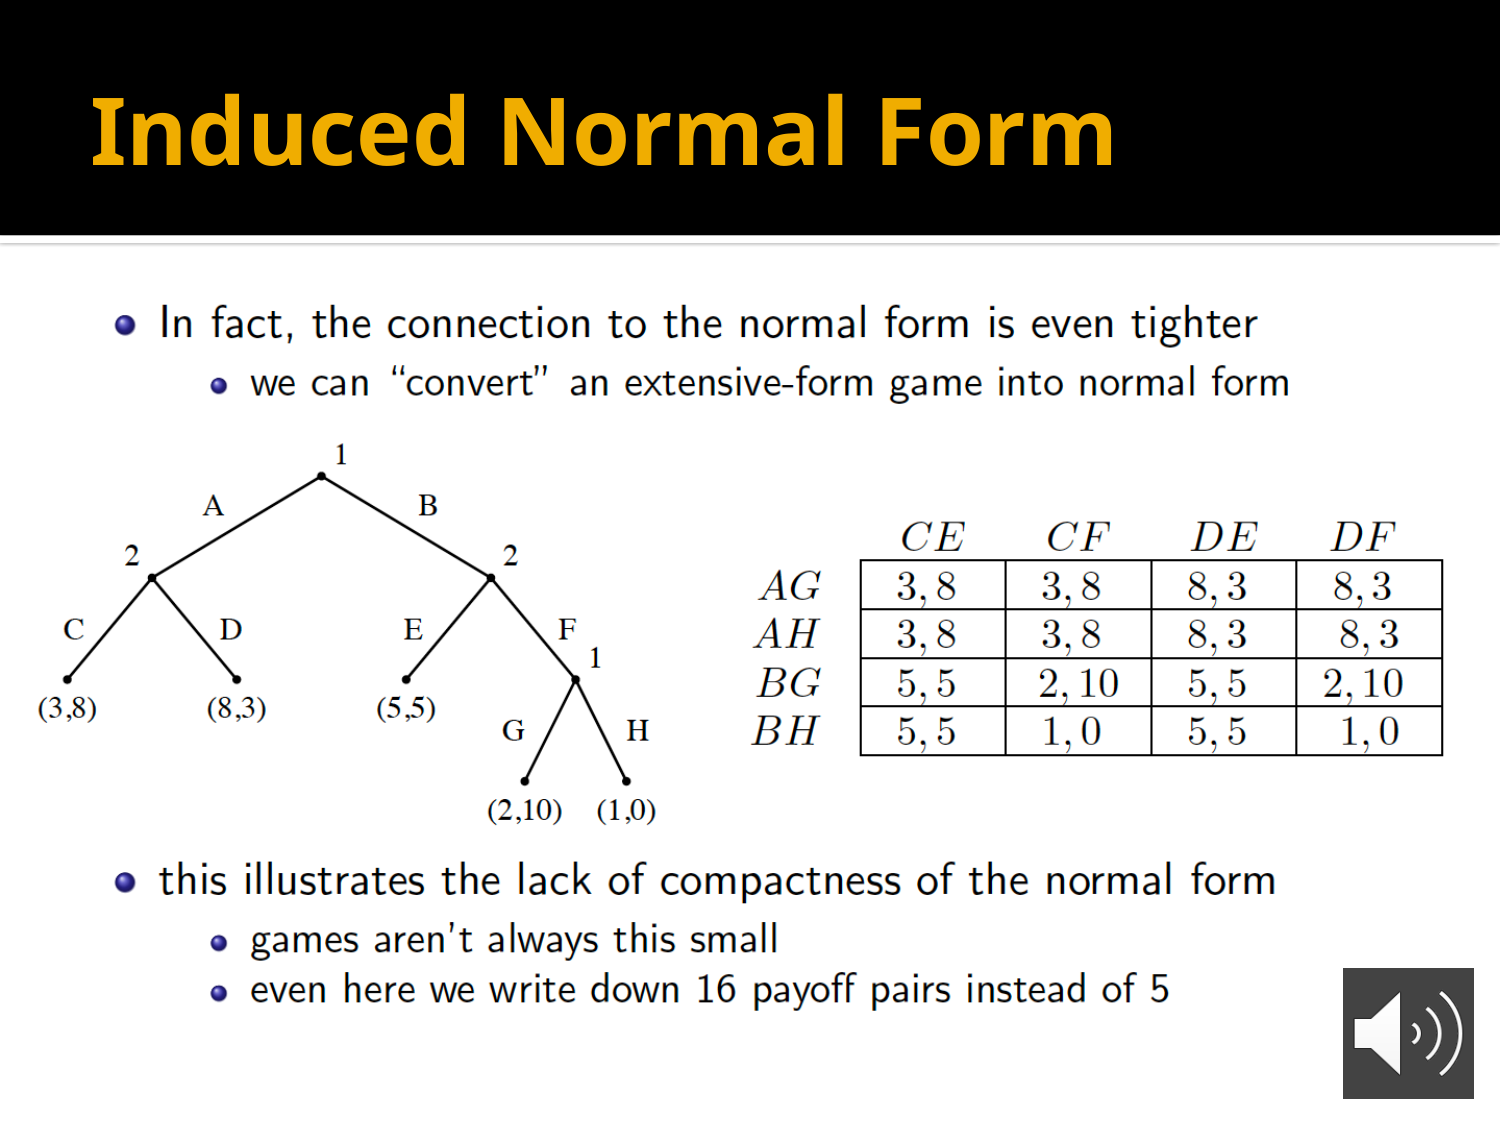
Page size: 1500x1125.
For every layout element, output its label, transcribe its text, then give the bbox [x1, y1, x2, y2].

title Induced Normal Form [75, 25, 1425, 231]
picture [0, 286, 1475, 1100]
